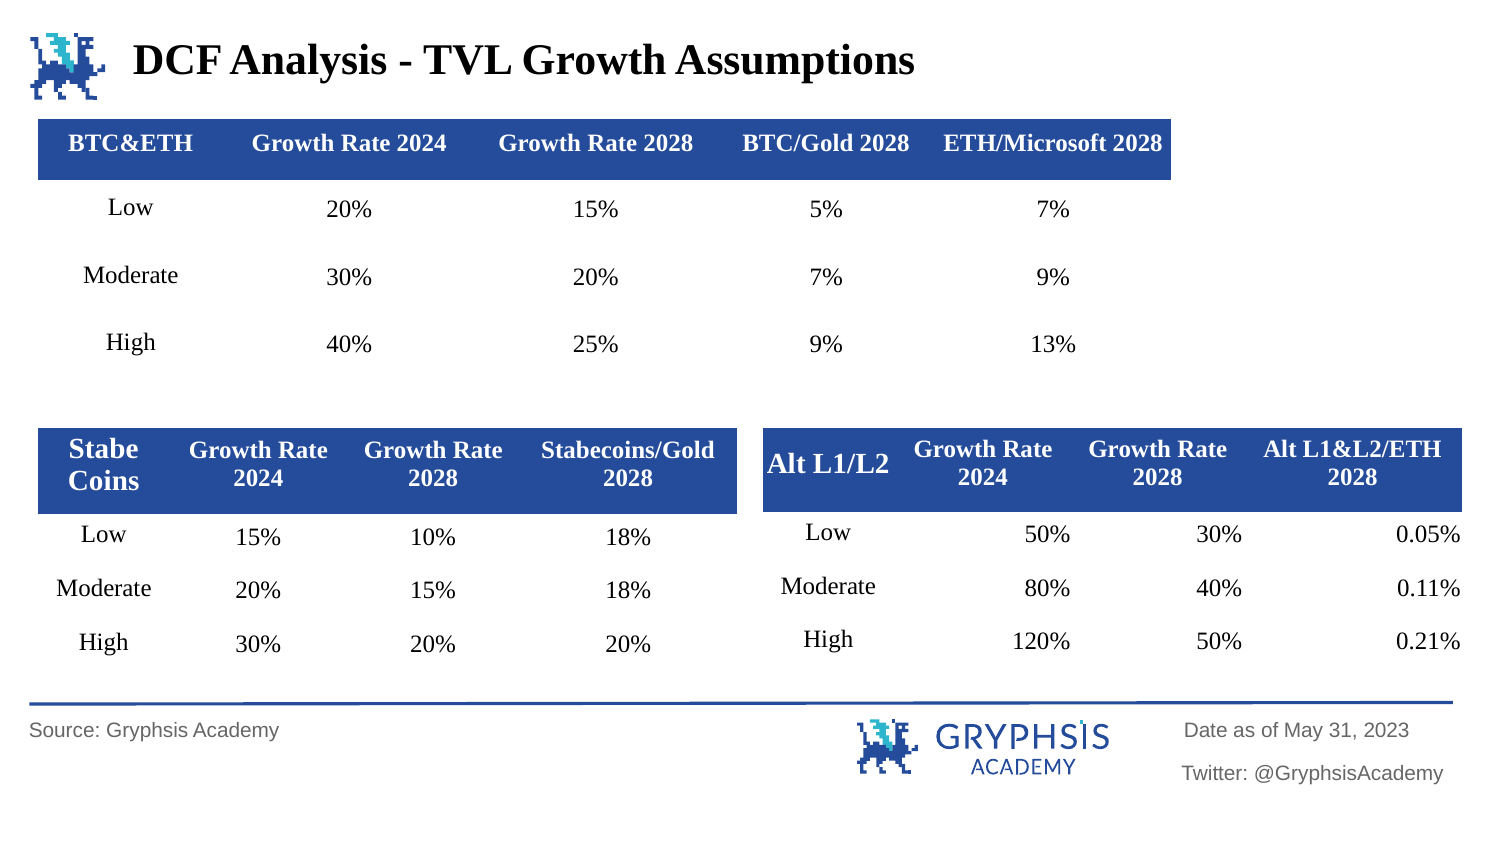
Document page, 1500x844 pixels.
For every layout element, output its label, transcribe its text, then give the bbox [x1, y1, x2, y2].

table_cell 15% [170, 514, 347, 568]
table_cell 13% [935, 315, 1171, 383]
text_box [936, 720, 1109, 775]
table_cell 20% [170, 568, 347, 622]
table_cell 50% [894, 512, 1072, 566]
table_header Growth Rate 2028 [347, 428, 519, 514]
table_cell 0.21% [1244, 619, 1462, 673]
table_cell 18% [519, 568, 737, 622]
table_cell 40% [1072, 566, 1244, 619]
table_cell 9% [935, 248, 1171, 315]
text_box Twitter: @GryphsisAcademy [1166, 746, 1493, 798]
table_cell 50% [1072, 619, 1244, 673]
table_cell 10% [347, 514, 519, 568]
table_cell 0.11% [1244, 566, 1462, 619]
table_cell High [763, 619, 894, 673]
table_cell 7% [717, 248, 935, 315]
table_cell Low [38, 180, 224, 248]
table_cell 40% [224, 315, 475, 383]
table_cell 120% [894, 619, 1072, 673]
table_cell Low [763, 512, 894, 566]
table_cell High [38, 622, 170, 675]
table_header Growth Rate 2024 [224, 119, 475, 180]
table_cell High [38, 315, 224, 383]
table_cell 30% [1072, 512, 1244, 566]
table_cell Moderate [763, 566, 894, 619]
table_header Growth Rate 2028 [475, 119, 717, 180]
table_cell 9% [717, 315, 935, 383]
text_box Source: Gryphsis Academy [13, 704, 493, 755]
table_cell 15% [347, 568, 519, 622]
table_cell 30% [224, 248, 475, 315]
table_cell 20% [347, 622, 519, 675]
table_header BTC/Gold 2028 [717, 119, 935, 180]
table_cell 80% [894, 566, 1072, 619]
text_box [30, 32, 106, 100]
table_cell 0.05% [1244, 512, 1462, 566]
table_cell 7% [935, 180, 1171, 248]
text_box DCF Analysis - TVL Growth Assumptions [117, 15, 1449, 98]
table_cell 20% [224, 180, 475, 248]
table_header BTC&ETH [38, 119, 224, 180]
table_header ETH/Microsoft 2028 [935, 119, 1171, 180]
table_header Stabe Coins [38, 428, 170, 514]
table_header Growth Rate 2024 [894, 428, 1072, 512]
table_header Growth Rate 2028 [1072, 428, 1244, 512]
table_cell Low [38, 514, 170, 568]
table_cell 20% [475, 248, 717, 315]
table_cell Moderate [38, 248, 224, 315]
table_cell 18% [519, 514, 737, 568]
table_header Stabecoins/Gold 2028 [519, 428, 737, 514]
table_cell 30% [170, 622, 347, 675]
table_header Alt L1/L2 [763, 428, 894, 512]
table_cell Moderate [38, 568, 170, 622]
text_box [856, 719, 919, 774]
table_cell 5% [717, 180, 935, 248]
table_cell 15% [475, 180, 717, 248]
table_cell 25% [475, 315, 717, 383]
text_box Date as of May 31, 2023 [1168, 704, 1496, 755]
table_header Alt L1&L2/ETH 2028 [1244, 428, 1462, 512]
table_cell 20% [519, 622, 737, 675]
table_header Growth Rate 2024 [170, 428, 347, 514]
